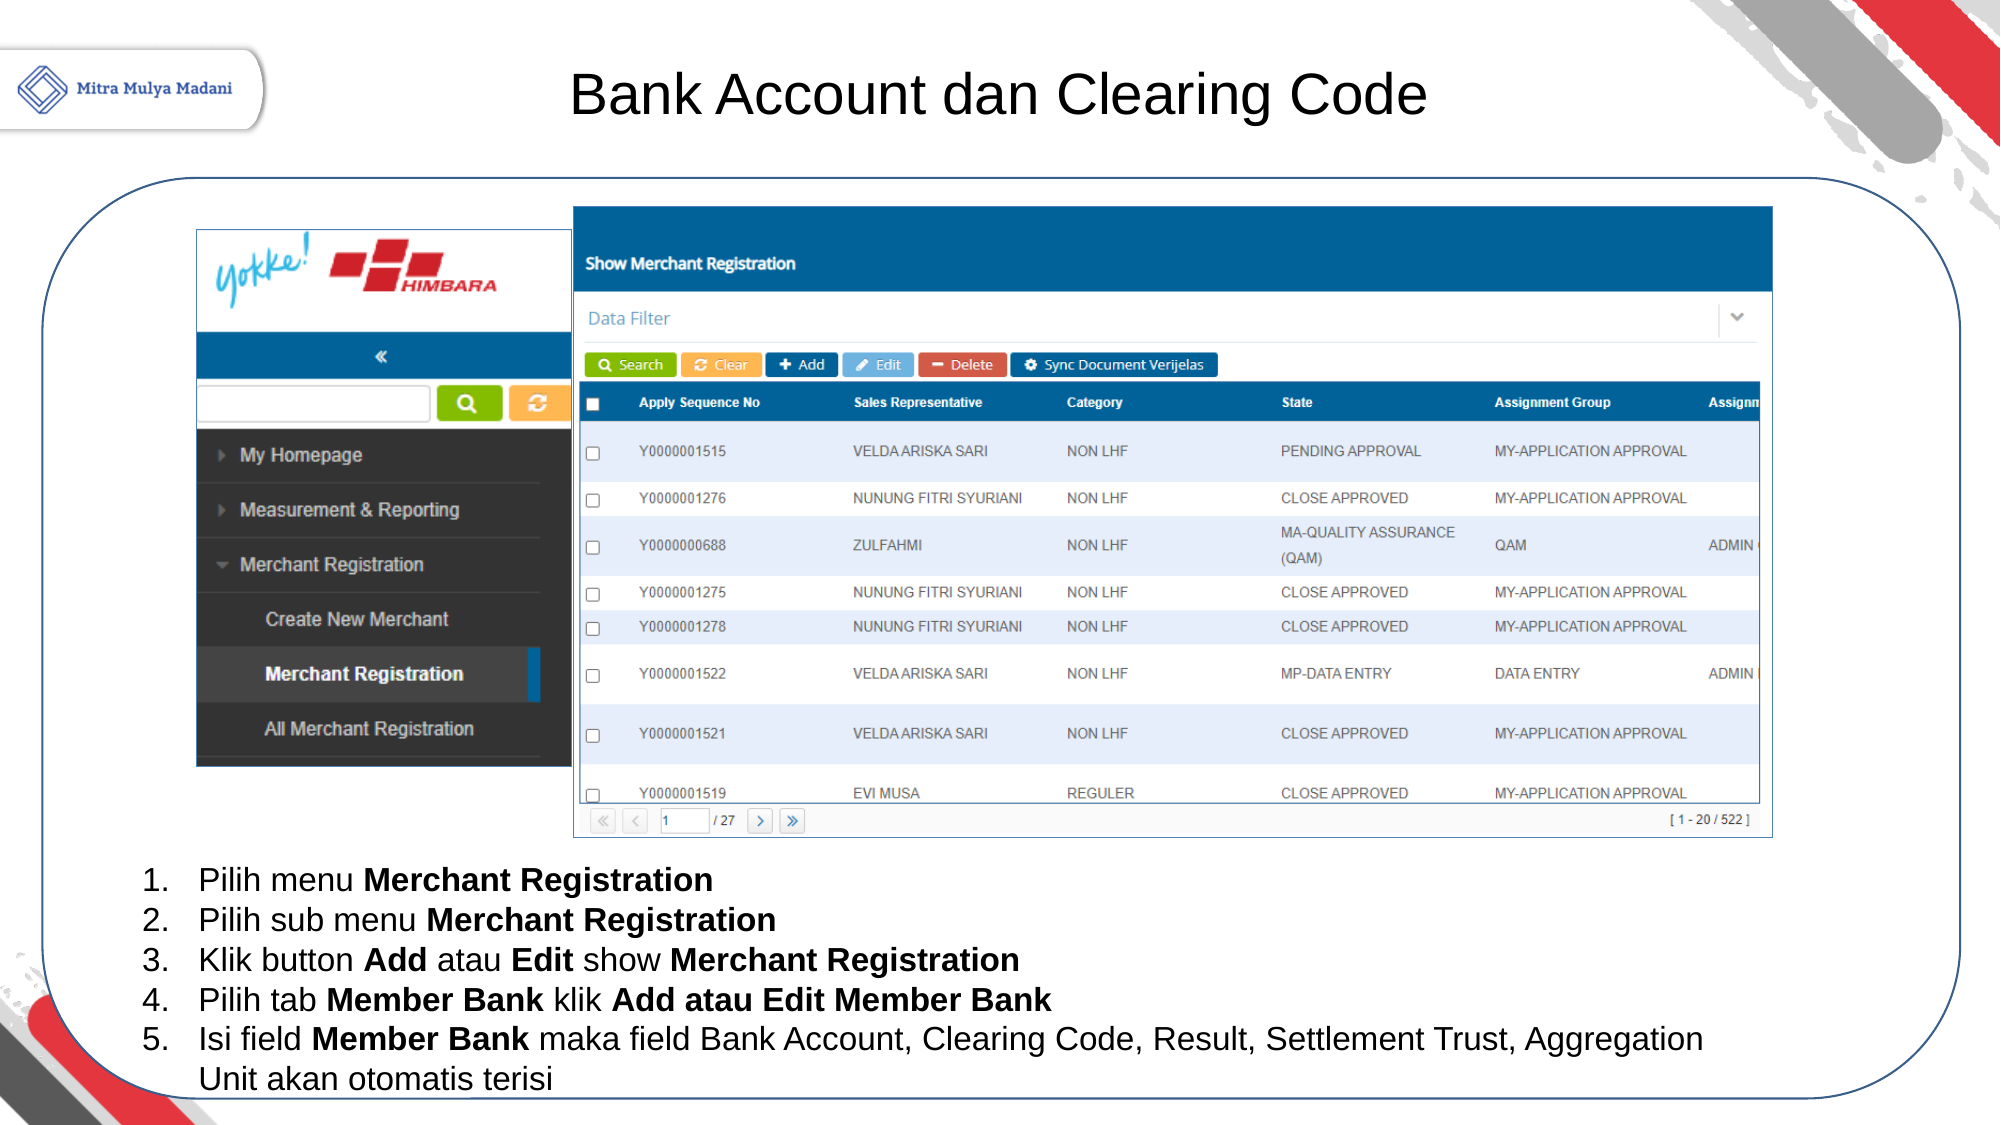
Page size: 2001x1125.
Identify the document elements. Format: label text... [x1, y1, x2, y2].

picture [0, 877, 219, 1125]
text_box Pilih menu Merchant Registration Pilih sub menu Merchant Registration Klik button Add atau Edit show Merchant Registration Pilih tab Member Bank klik Add atau Edit Member Bank Isi field Member Bank maka field Bank Account, Clearing Code, Result, Settlement Trust, Aggregation Unit akan otomatis terisi [127, 850, 1756, 1105]
picture [1683, 0, 2000, 399]
title Bank Account dan Clearing Code [527, 57, 1473, 133]
picture [195, 229, 572, 767]
picture [0, 38, 271, 142]
picture [573, 206, 1773, 838]
